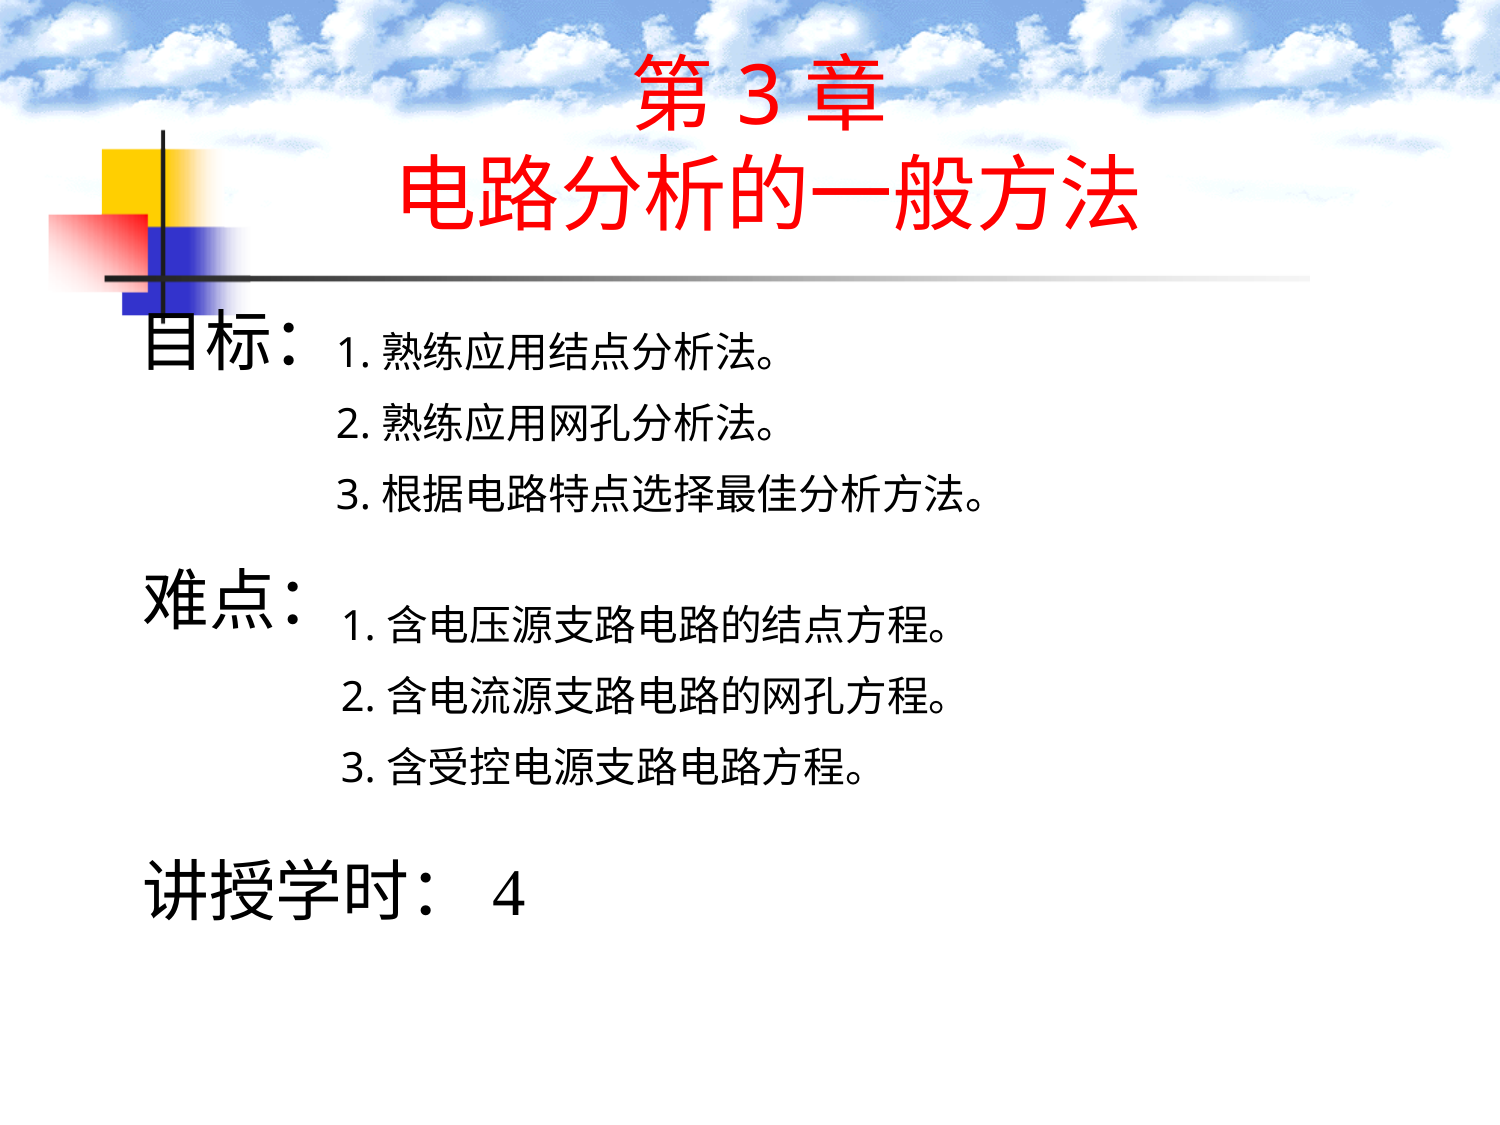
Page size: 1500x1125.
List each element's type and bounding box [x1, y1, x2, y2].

text_box [0, 0, 1500, 1125]
picture [37, 124, 1310, 350]
